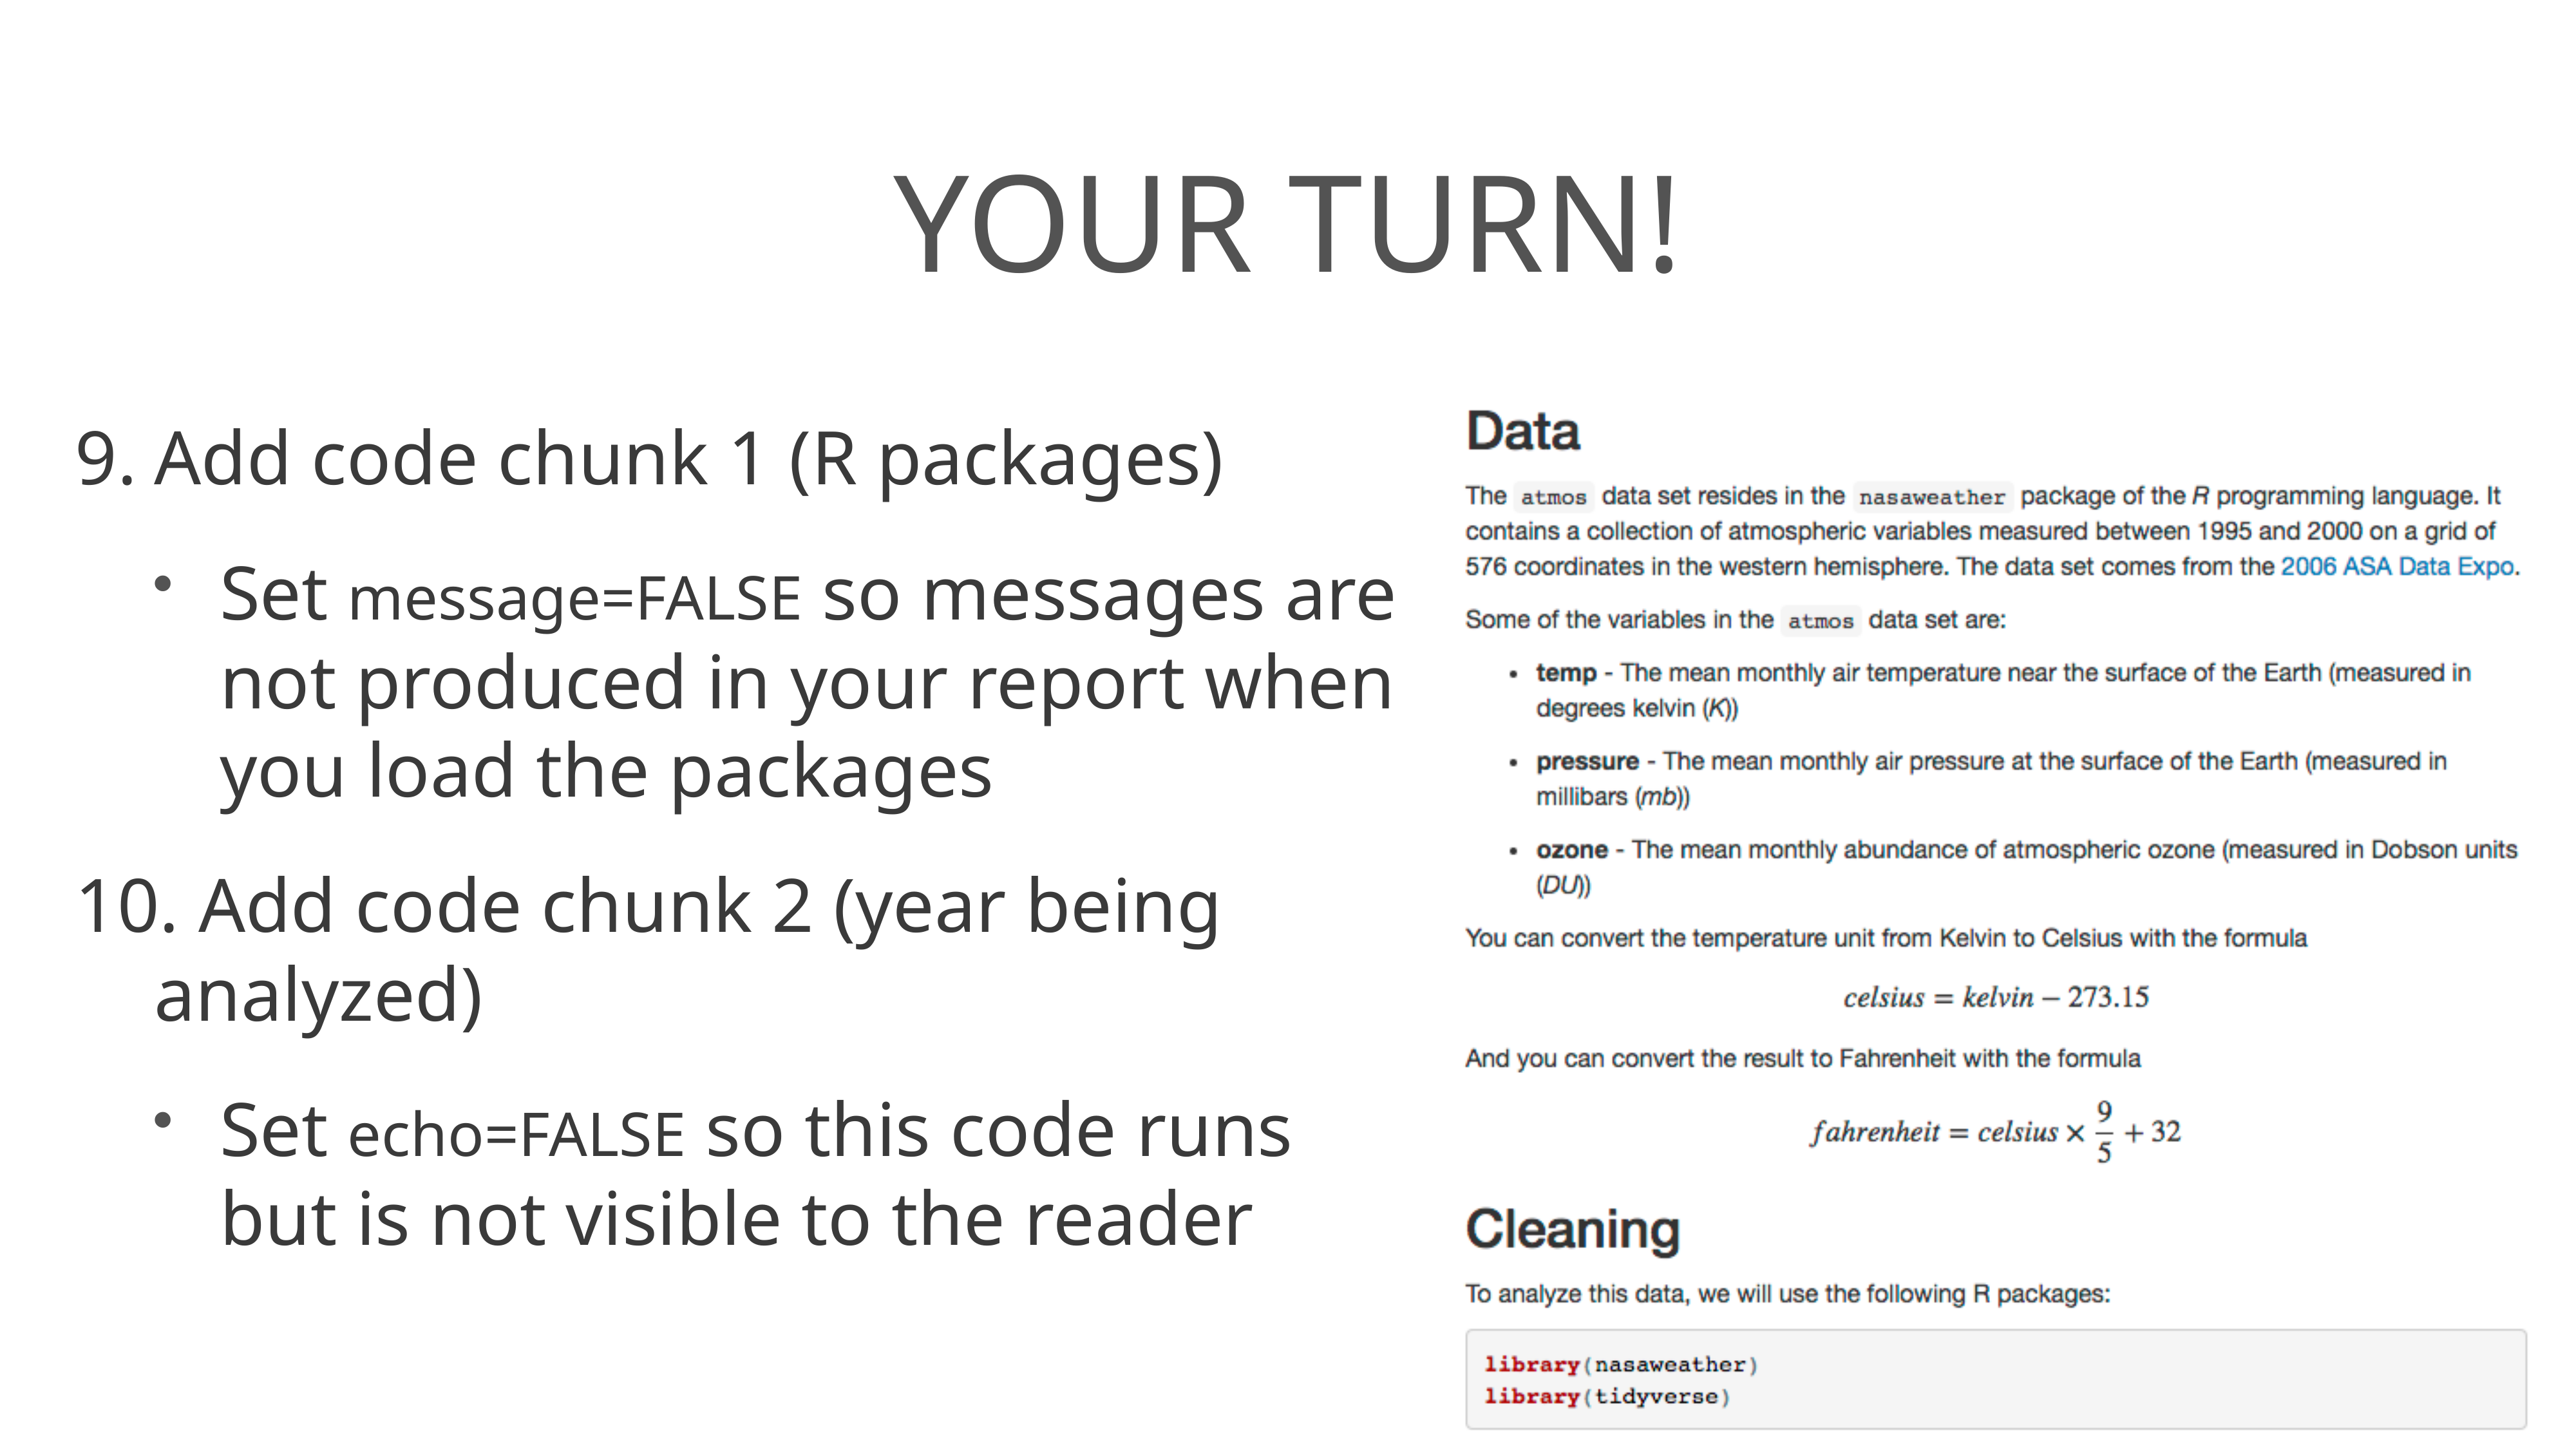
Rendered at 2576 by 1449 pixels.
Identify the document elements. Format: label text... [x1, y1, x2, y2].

list Add code chunk 1 (R packages) Set message=FALSE so messages are not produced in your report when you load the packages Add code chunk 2 (year being analyzed) Set echo=FALSE so this code runs but is not visible to the reader [69, 404, 1412, 1353]
title Your Turn! [70, 37, 2506, 401]
picture [1443, 392, 2544, 1449]
